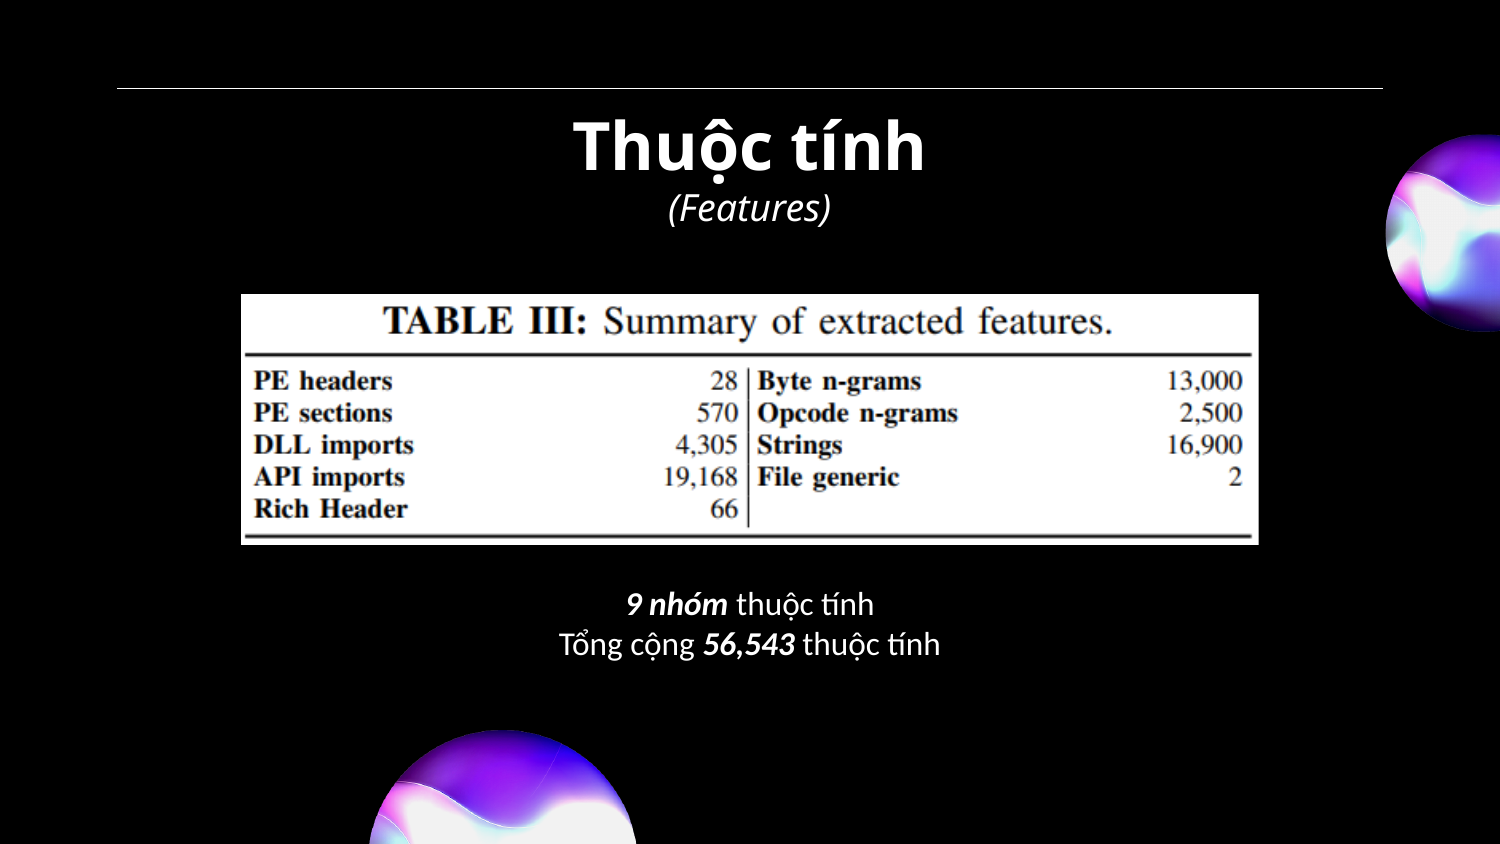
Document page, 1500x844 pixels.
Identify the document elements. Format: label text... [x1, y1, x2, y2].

picture [1382, 132, 1500, 334]
picture [364, 727, 640, 844]
title Thuộc tính (Features) [116, 88, 1383, 234]
text_box 9 nhóm thuộc tính Tổng cộng 56,543 thuộc tính [383, 567, 1117, 716]
picture [240, 293, 1259, 546]
